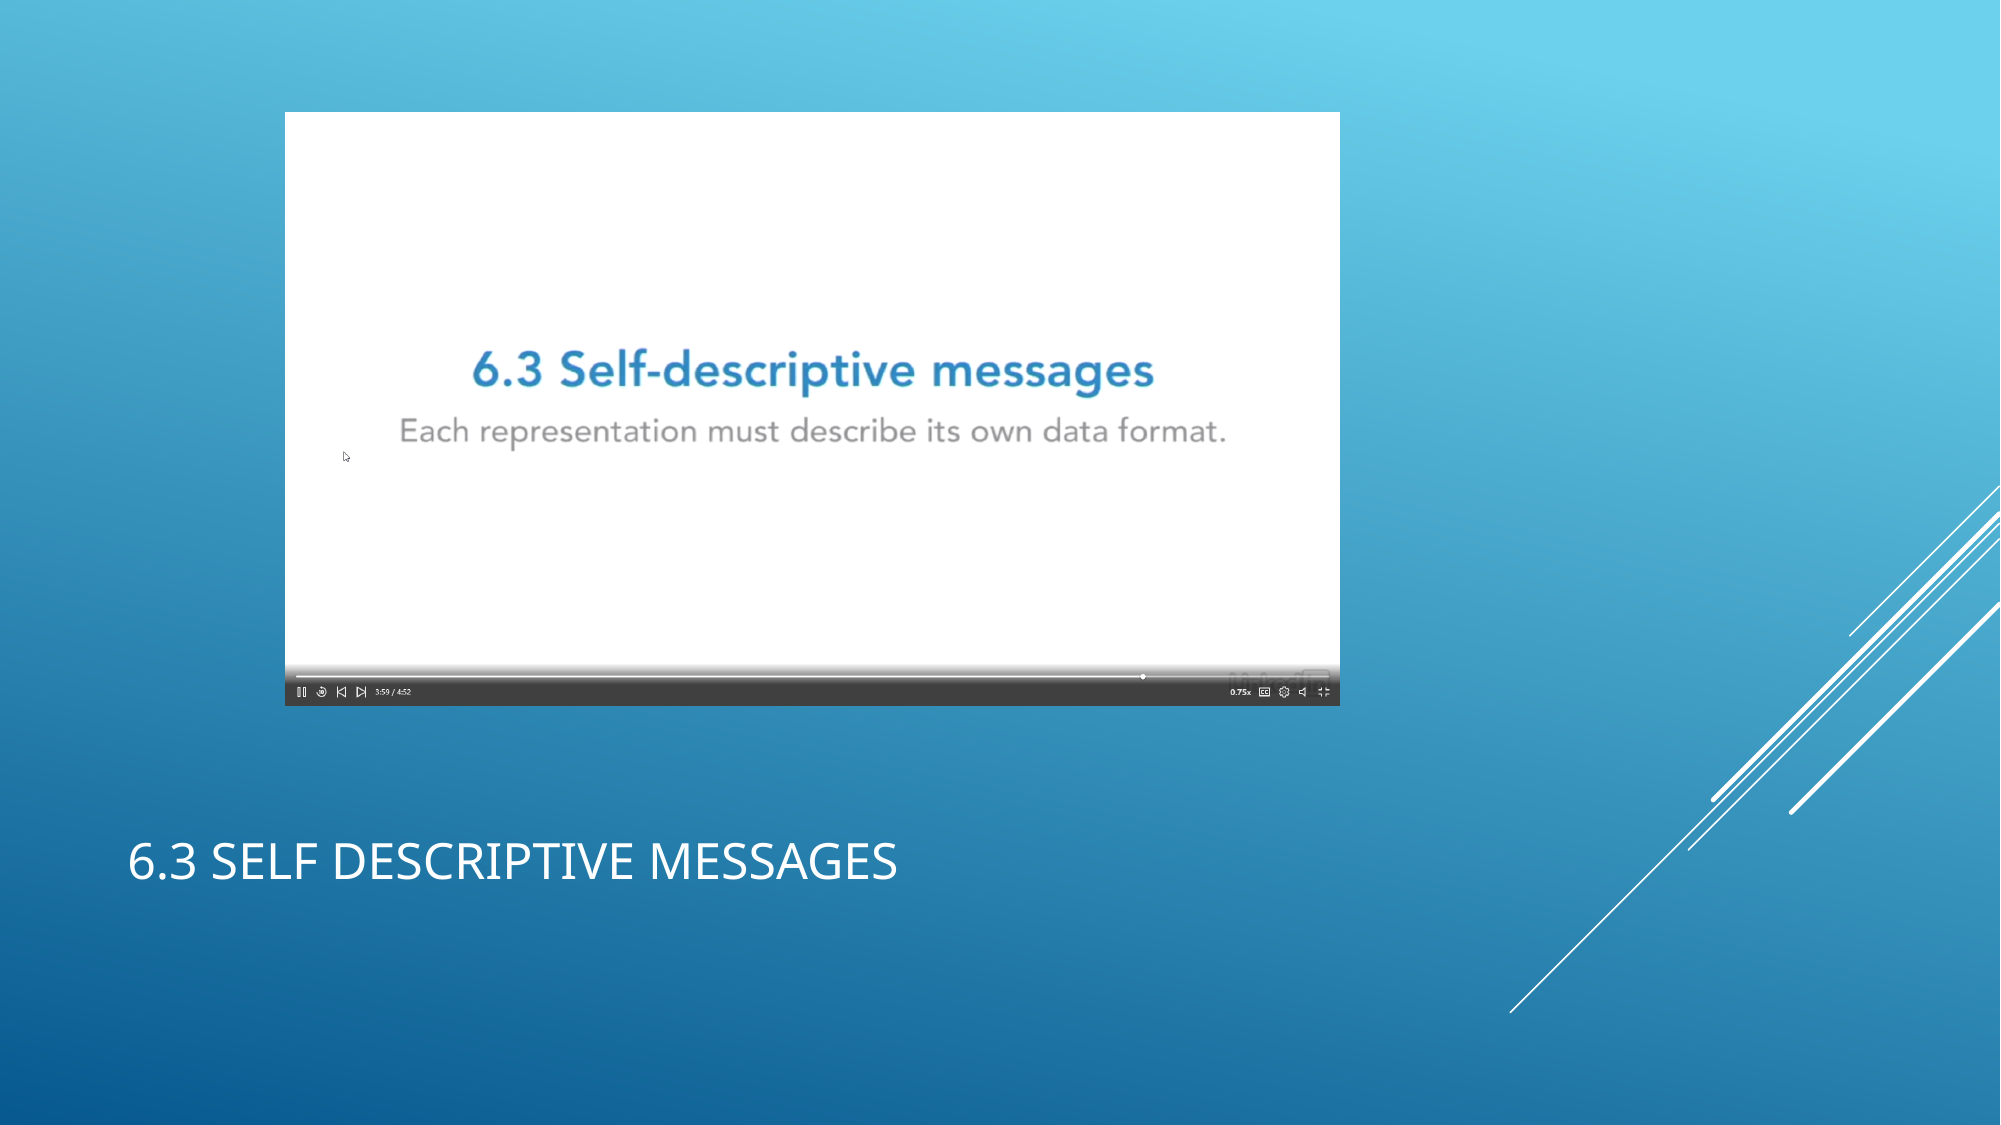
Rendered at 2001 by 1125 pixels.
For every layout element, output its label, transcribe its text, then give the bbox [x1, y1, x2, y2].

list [284, 112, 1340, 706]
title 6.3 self descriptive messages [112, 736, 1513, 984]
